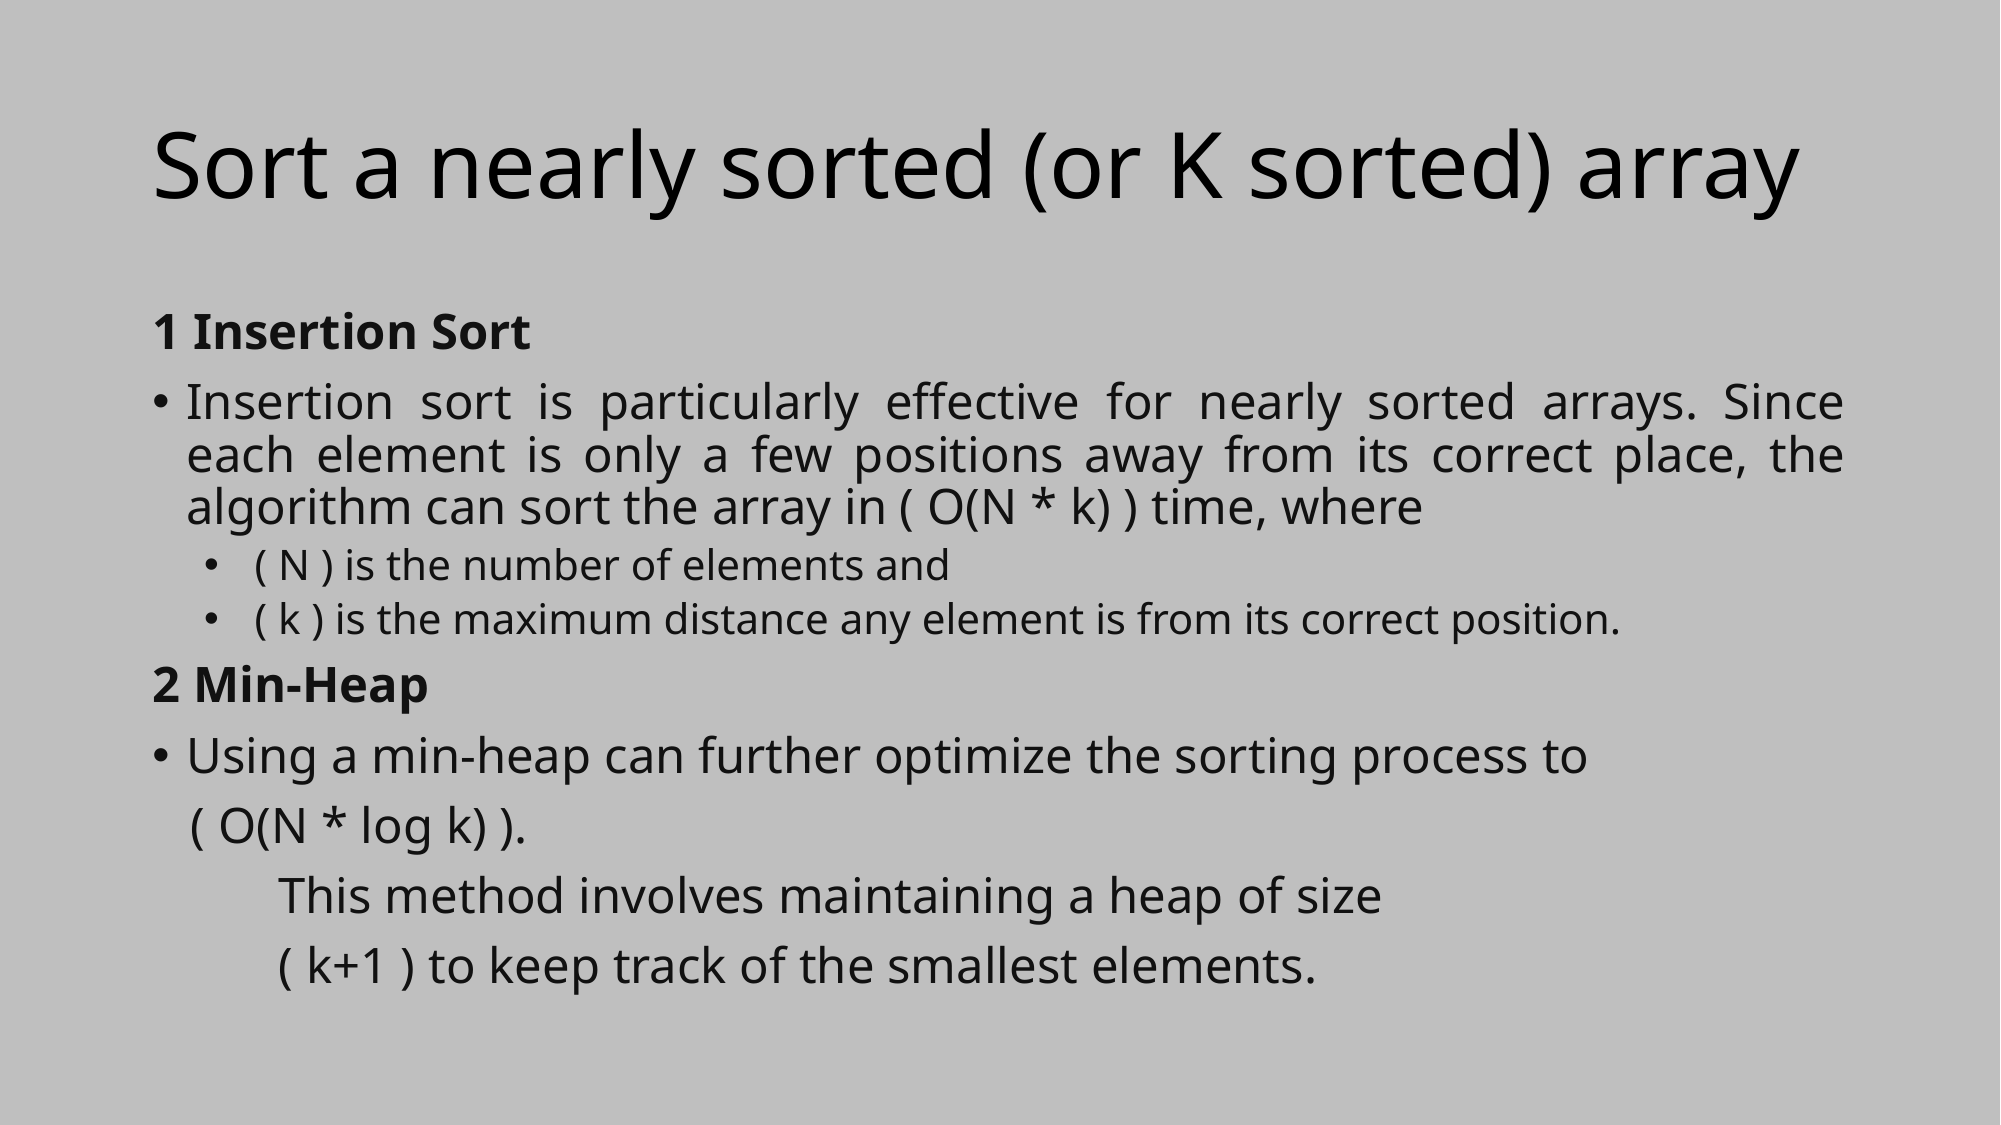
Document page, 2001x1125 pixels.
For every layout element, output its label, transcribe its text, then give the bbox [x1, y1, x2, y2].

list 1 Insertion Sort Insertion sort is particularly effective for nearly sorted arrays. Since each element is only a few positions away from its correct place, the algorithm can sort the array in ( O(N * k) ) time, where ( N ) is the number of elements and ( k ) is the maximum distance any element is from its correct position. 2 Min-Heap Using a min-heap can further optimize the sorting process to ( O(N * log k) ). This method involves maintaining a heap of size ( k+1 ) to keep track of the smallest elements. [137, 299, 1863, 1014]
title Sort a nearly sorted (or K sorted) array [137, 59, 1863, 278]
